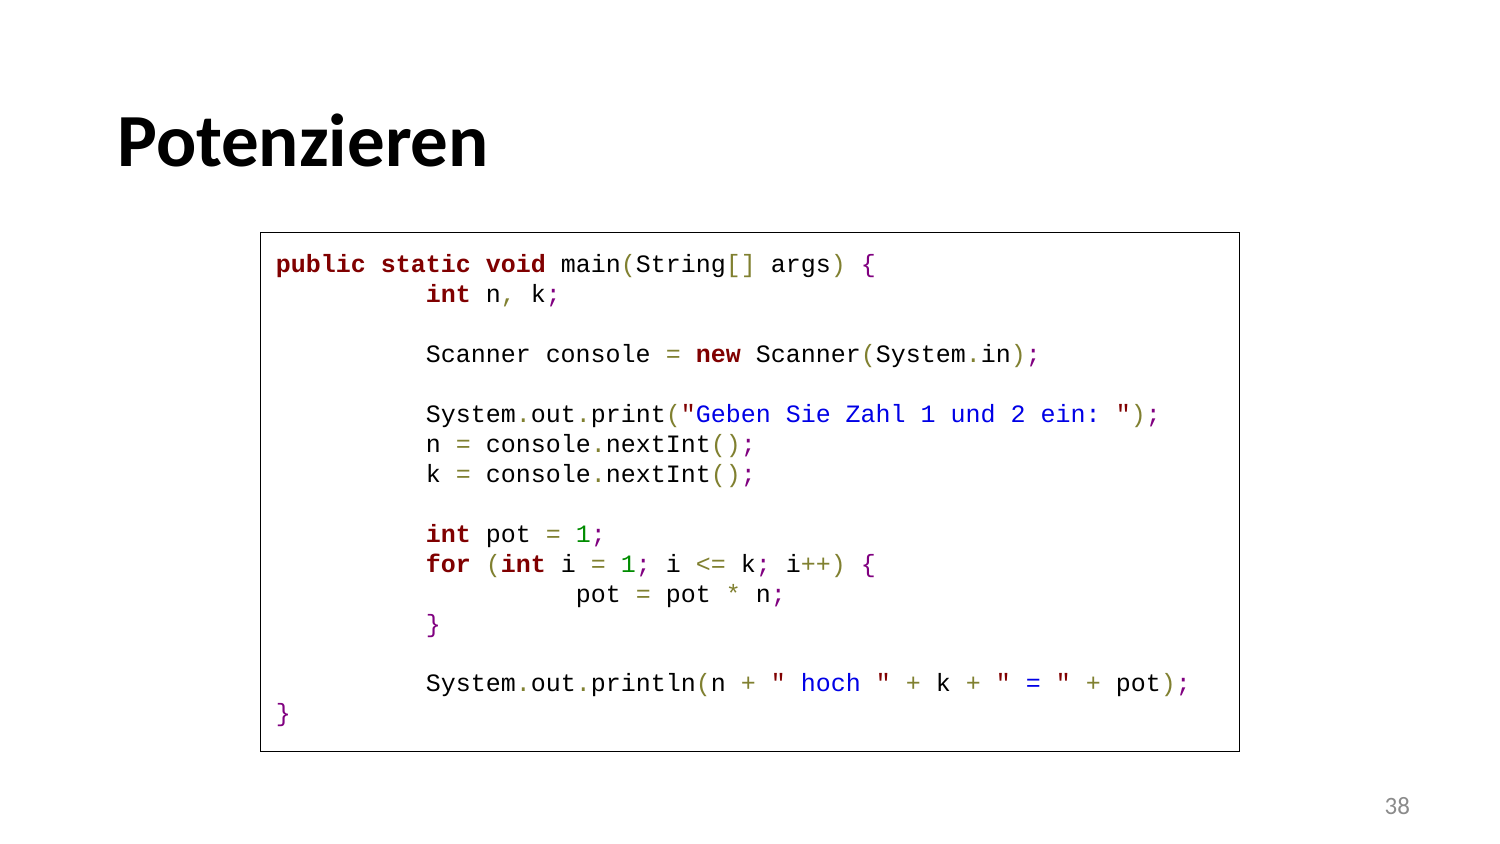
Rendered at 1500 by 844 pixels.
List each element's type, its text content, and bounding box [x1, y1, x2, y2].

slide_number 38 [1074, 782, 1425, 827]
title Potenzieren [102, 76, 1500, 171]
text_box public static void main(String[] args) { int n, k; Scanner console = new Scanner(System.in); System.out.print("Geben Sie Zahl 1 und 2 ein: "); n = console.nextInt(); k = console.nextInt(); int pot = 1; for (int i = 1; i <= k; i++) { pot = pot * n; } System.out.println(n + " hoch " + k + " = " + pot); } [260, 232, 1240, 752]
